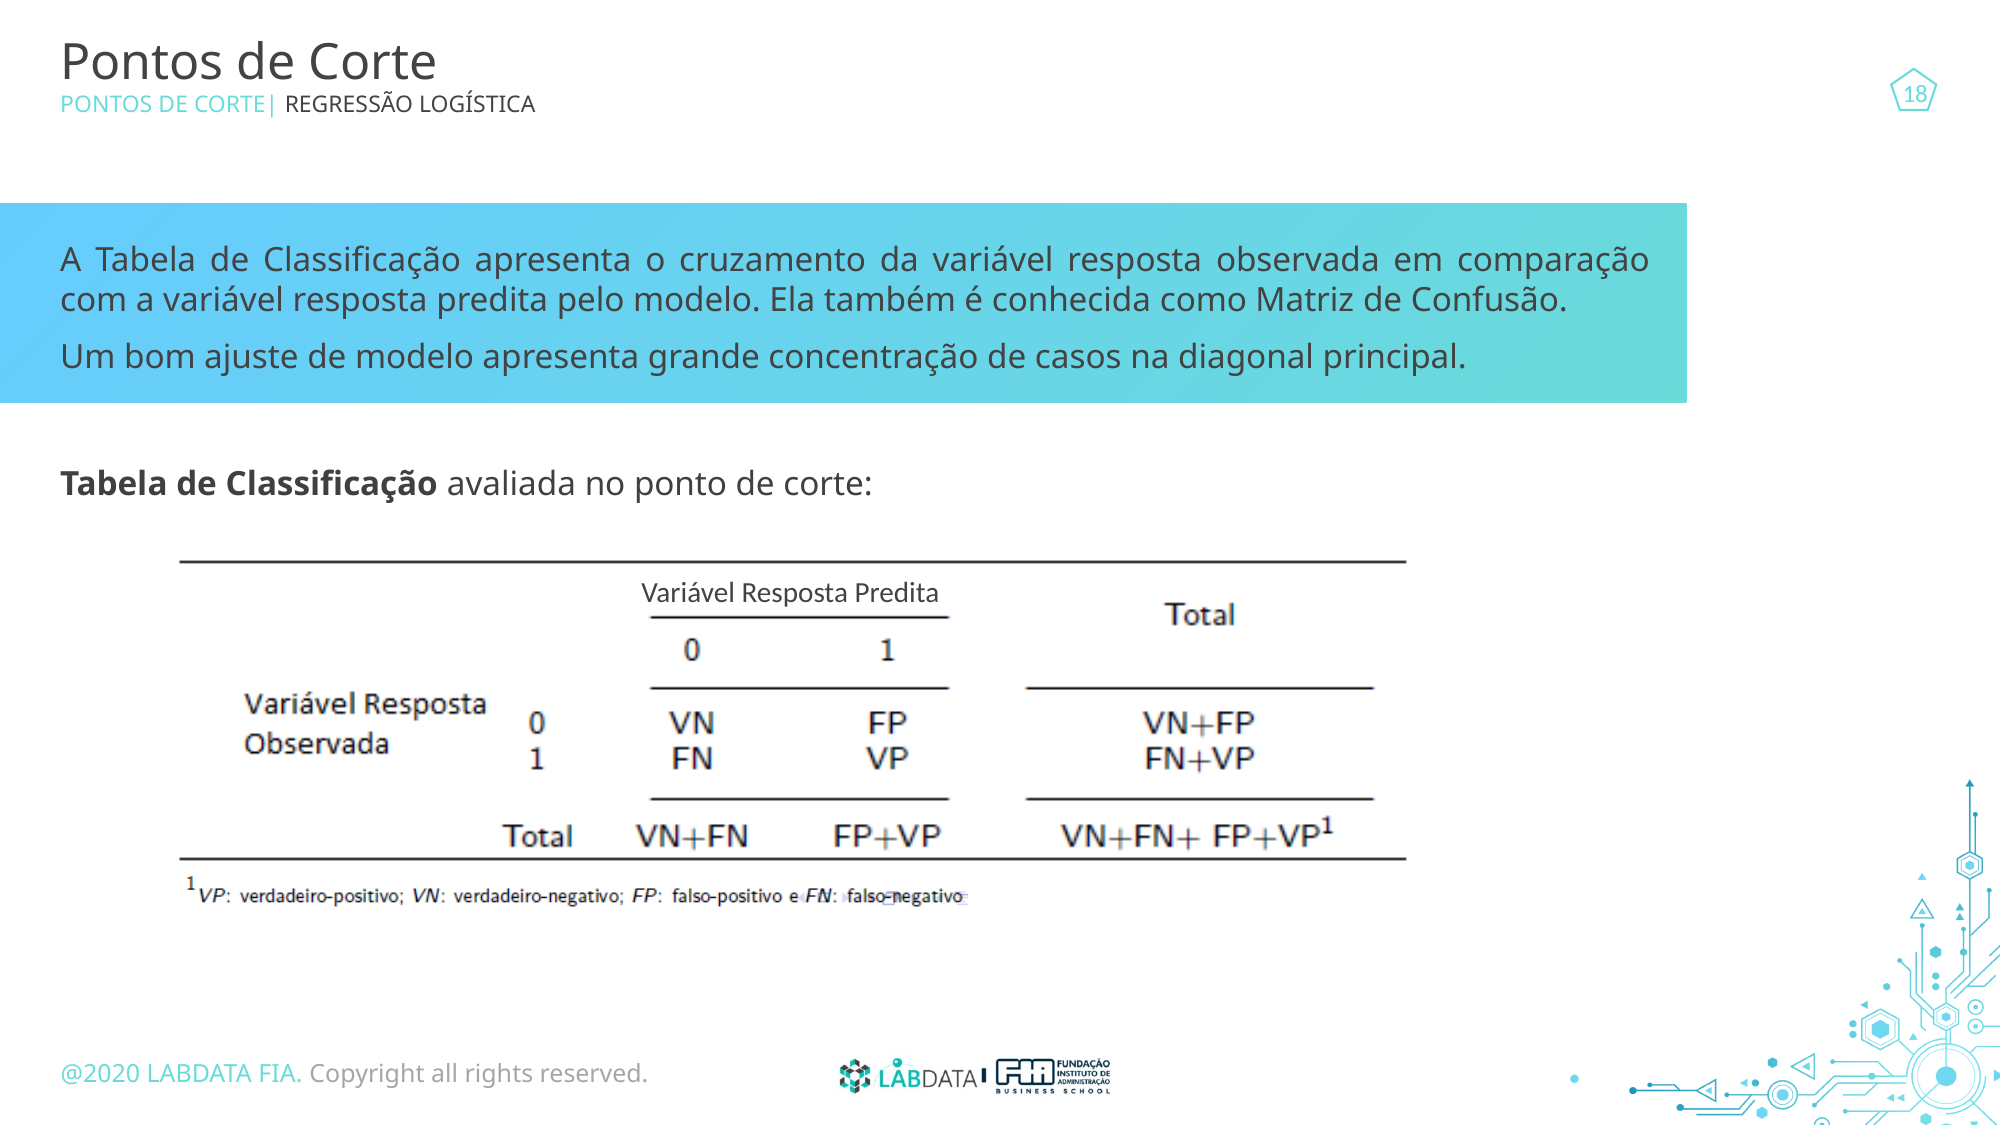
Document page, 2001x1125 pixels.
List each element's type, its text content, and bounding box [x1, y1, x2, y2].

picture [1569, 779, 2000, 1125]
text_box A Tabela de Classificação apresenta o cruzamento da variável resposta observada em comparação com a variável resposta predita pelo modelo. Ela também é conhecida como Matriz de Confusão. Um bom ajuste de modelo apresenta grande concentração de casos na diagonal principal. [45, 230, 1667, 382]
text_box Tabela de Classificação avaliada no ponto de corte: [45, 454, 1483, 509]
text_box Pontos de Corte PONTOS DE CORTE| REGRESSÃO LOGÍSTICA [45, 14, 1132, 132]
picture [835, 1046, 1116, 1101]
text_box [0, 203, 1687, 404]
picture [158, 526, 1418, 908]
slide_number @2020 LABDATA FIA. Copyright all rights reserved. [45, 1042, 721, 1103]
text_box [1890, 67, 1938, 112]
text_box 18 [1873, 62, 1943, 123]
